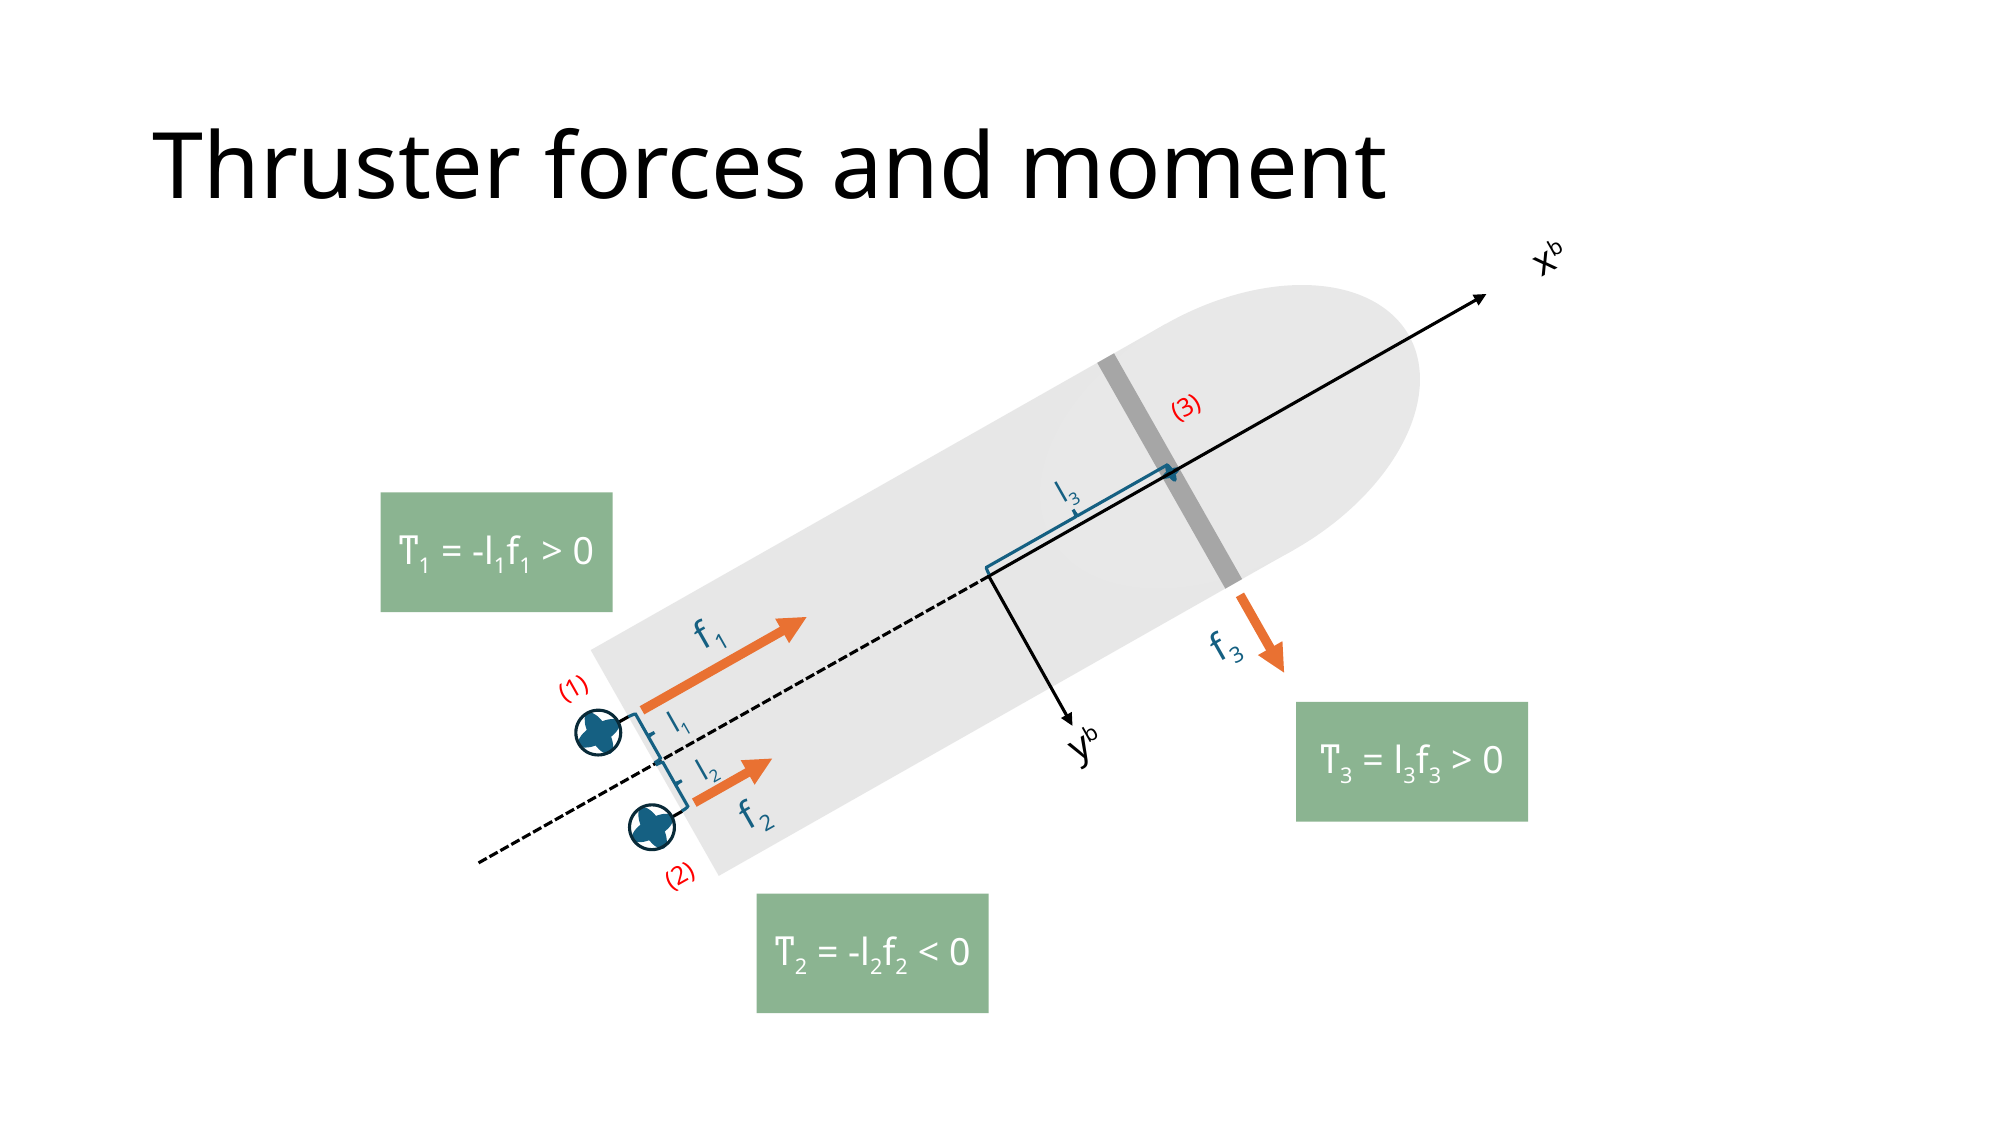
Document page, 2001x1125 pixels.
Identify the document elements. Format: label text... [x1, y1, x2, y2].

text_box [380, 388, 1785, 1014]
title Thruster forces and moment [137, 59, 1863, 278]
